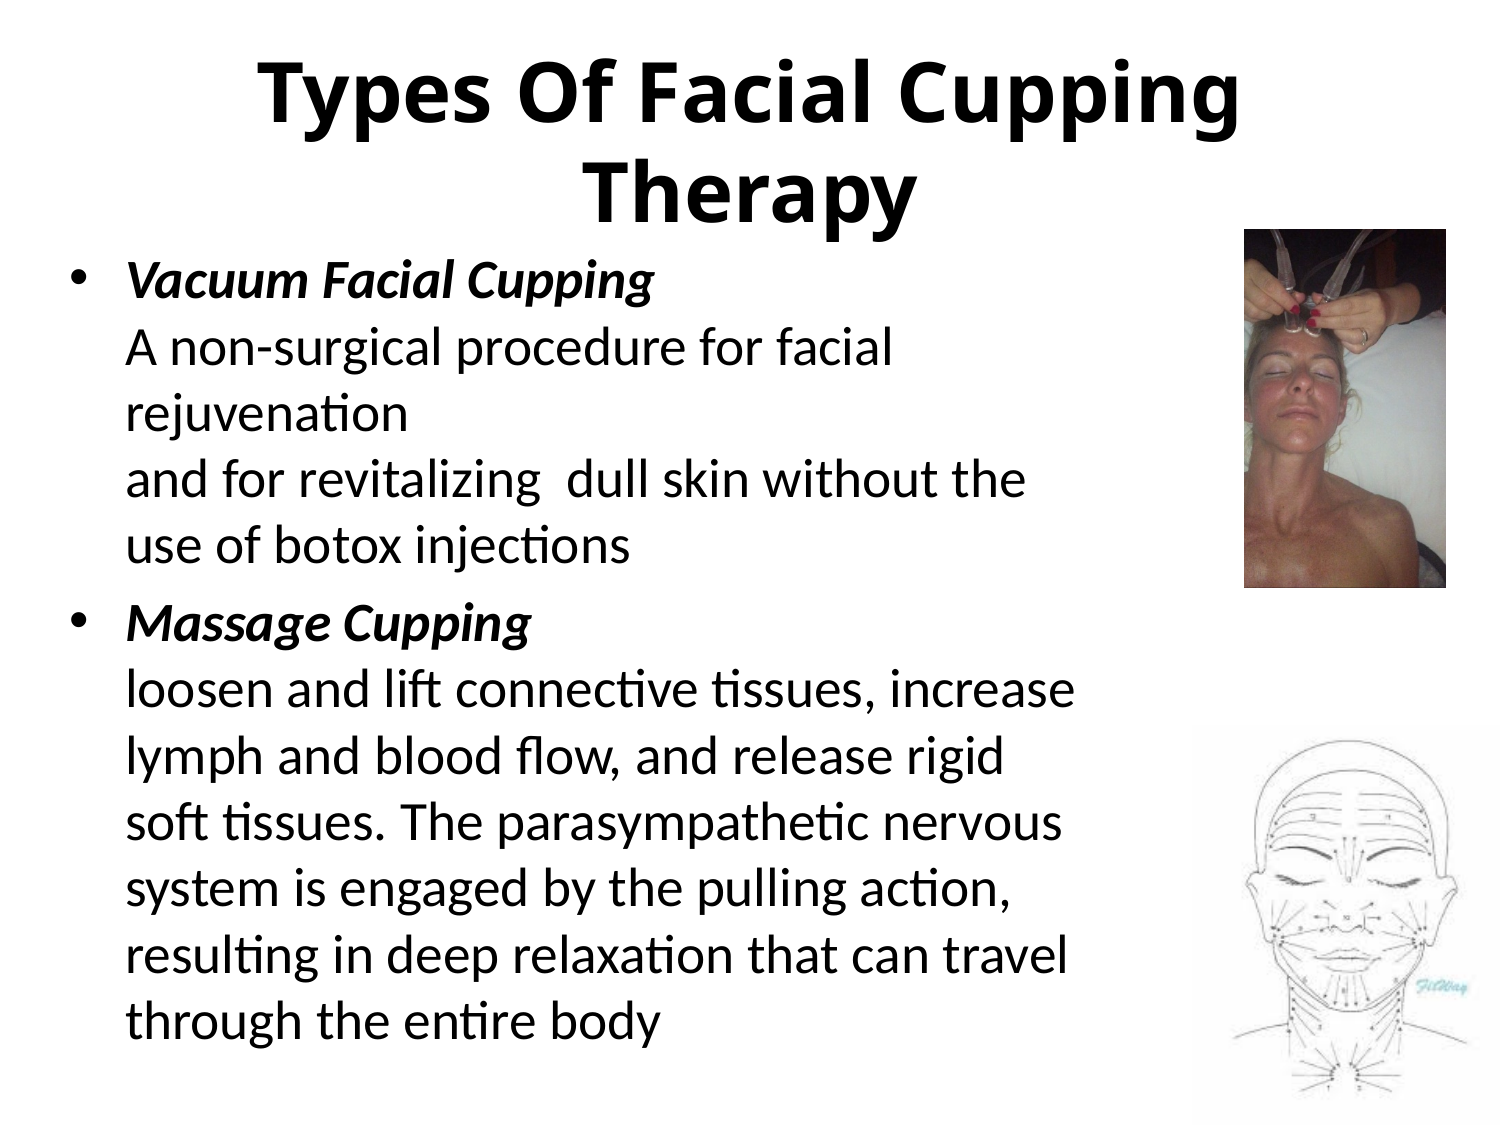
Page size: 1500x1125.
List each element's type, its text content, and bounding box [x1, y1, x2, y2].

picture [1244, 229, 1446, 588]
title Types Of Facial Cupping Therapy [74, 44, 1426, 233]
list Vacuum Facial Cupping A non-surgical procedure for facial rejuvenation and for revitalizing dull skin without the use of botox injections Massage Cupping loosen and lift connective tissues, increase lymph and blood flow, and release rigid soft tissues. The parasympathetic nervous system is engaged by the pulling action, resulting in deep relaxation that can travel through the entire body [54, 235, 1094, 1072]
picture [1192, 725, 1500, 1125]
